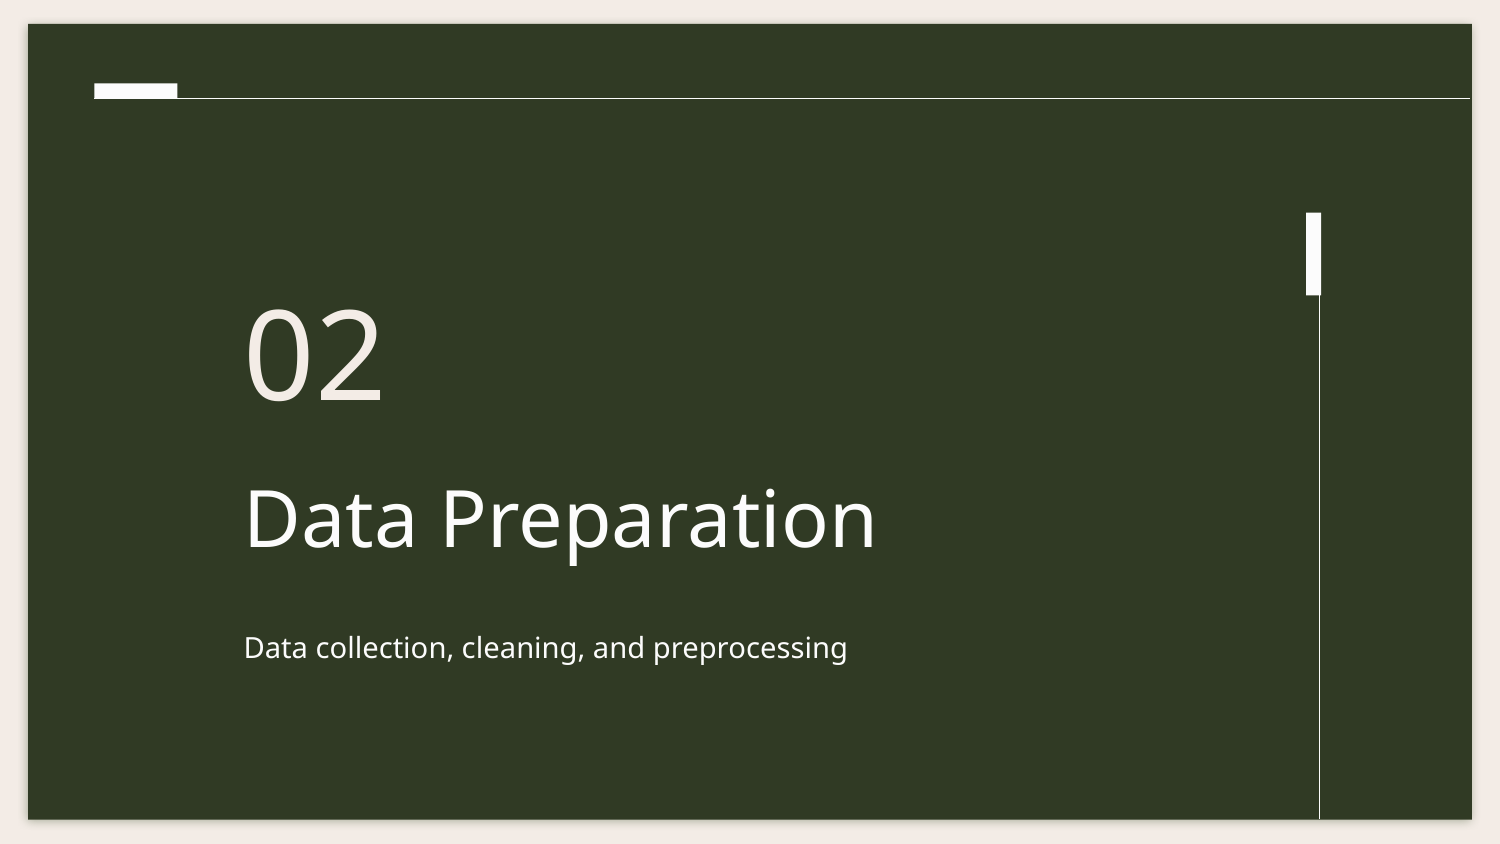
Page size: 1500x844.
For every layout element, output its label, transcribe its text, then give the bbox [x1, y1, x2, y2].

title Data Preparation [228, 410, 944, 614]
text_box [94, 83, 1471, 99]
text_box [1305, 212, 1322, 820]
title 02 [228, 281, 426, 420]
subtitle Data collection, cleaning, and preprocessing [228, 614, 944, 681]
